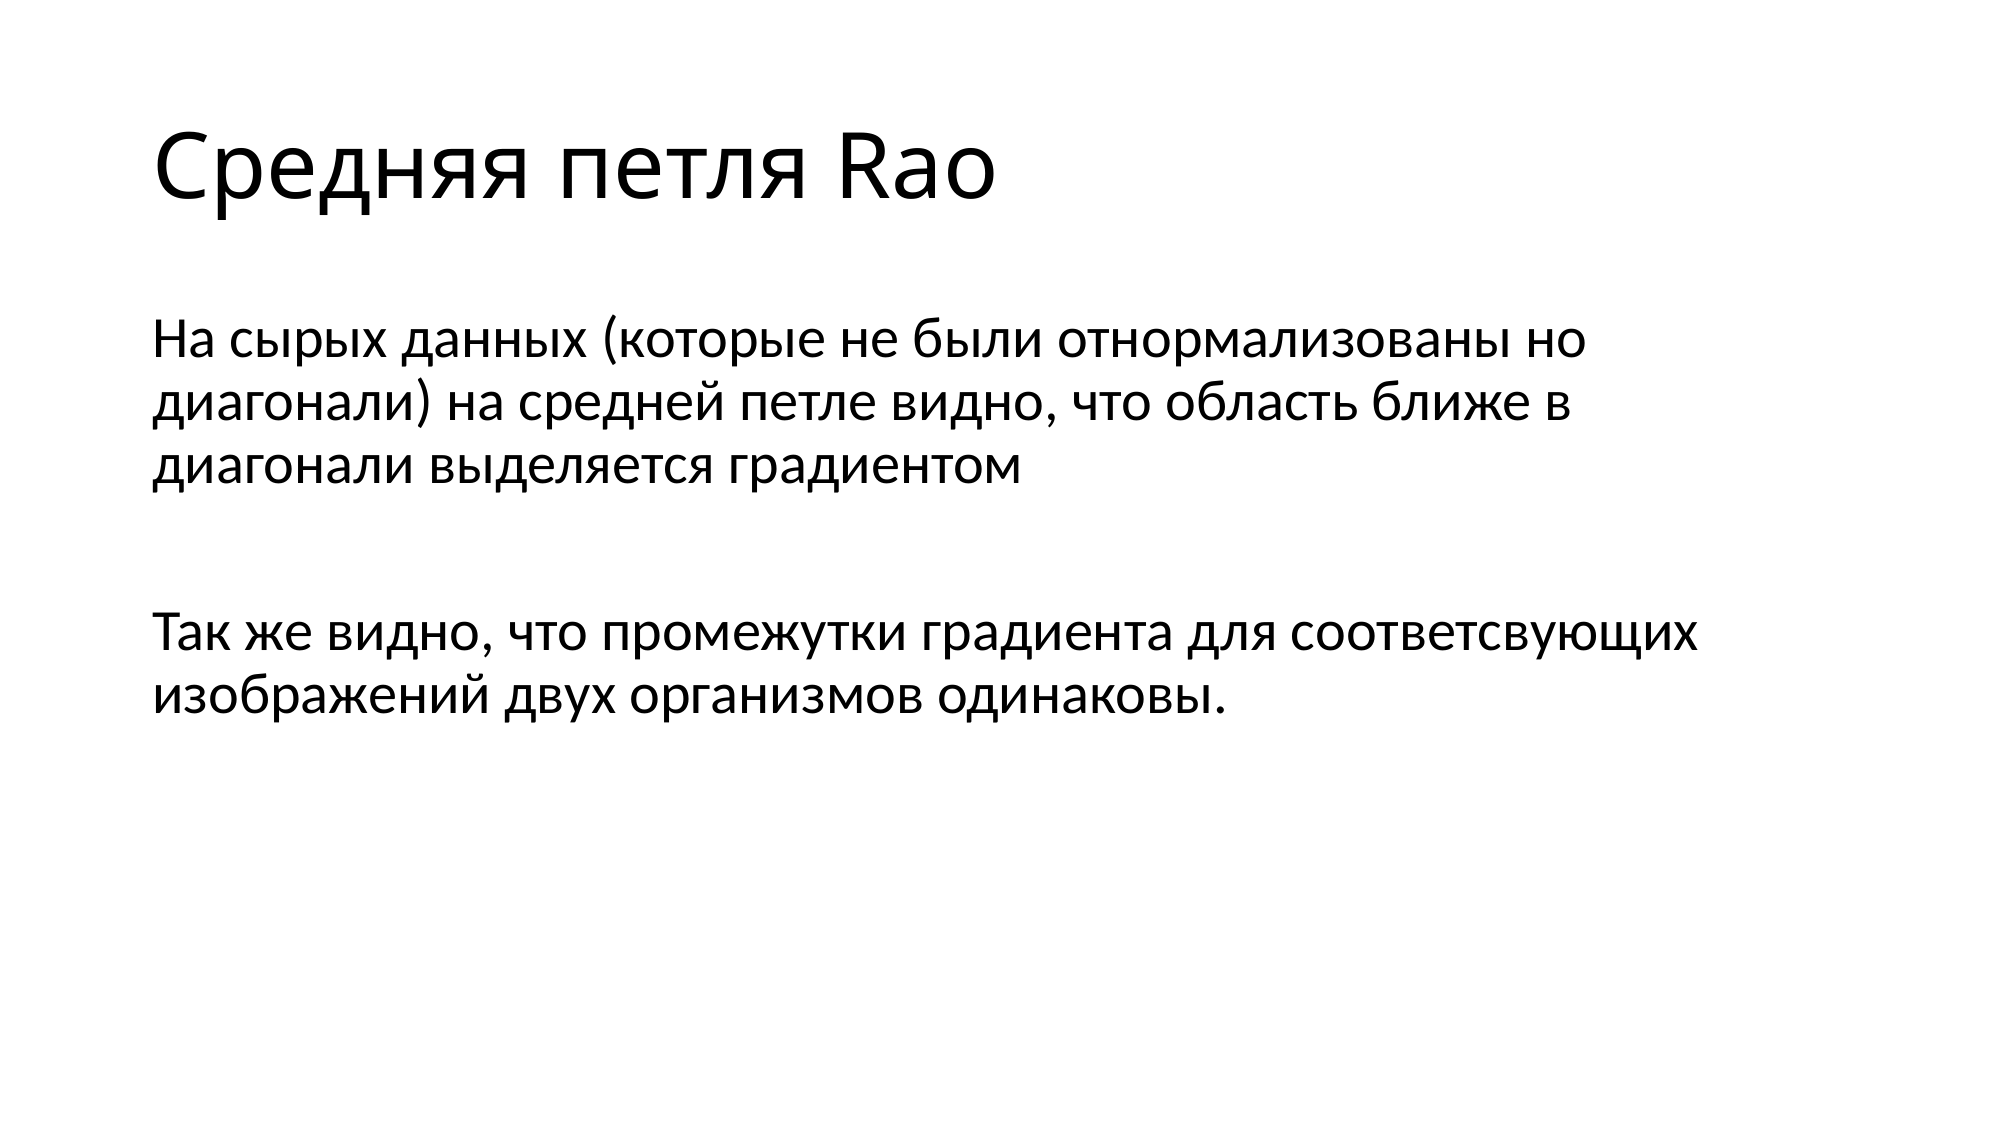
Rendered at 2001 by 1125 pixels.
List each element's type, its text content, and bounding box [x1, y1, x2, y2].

title Средняя петля Rao [137, 59, 1863, 278]
list На сырых данных (которые не были отнормализованы но диагонали) на средней петле видно, что область ближе в диагонали выделяется градиентом Так же видно, что промежутки градиента для соответсвующих изображений двух организмов одинаковы. [137, 299, 1863, 1014]
